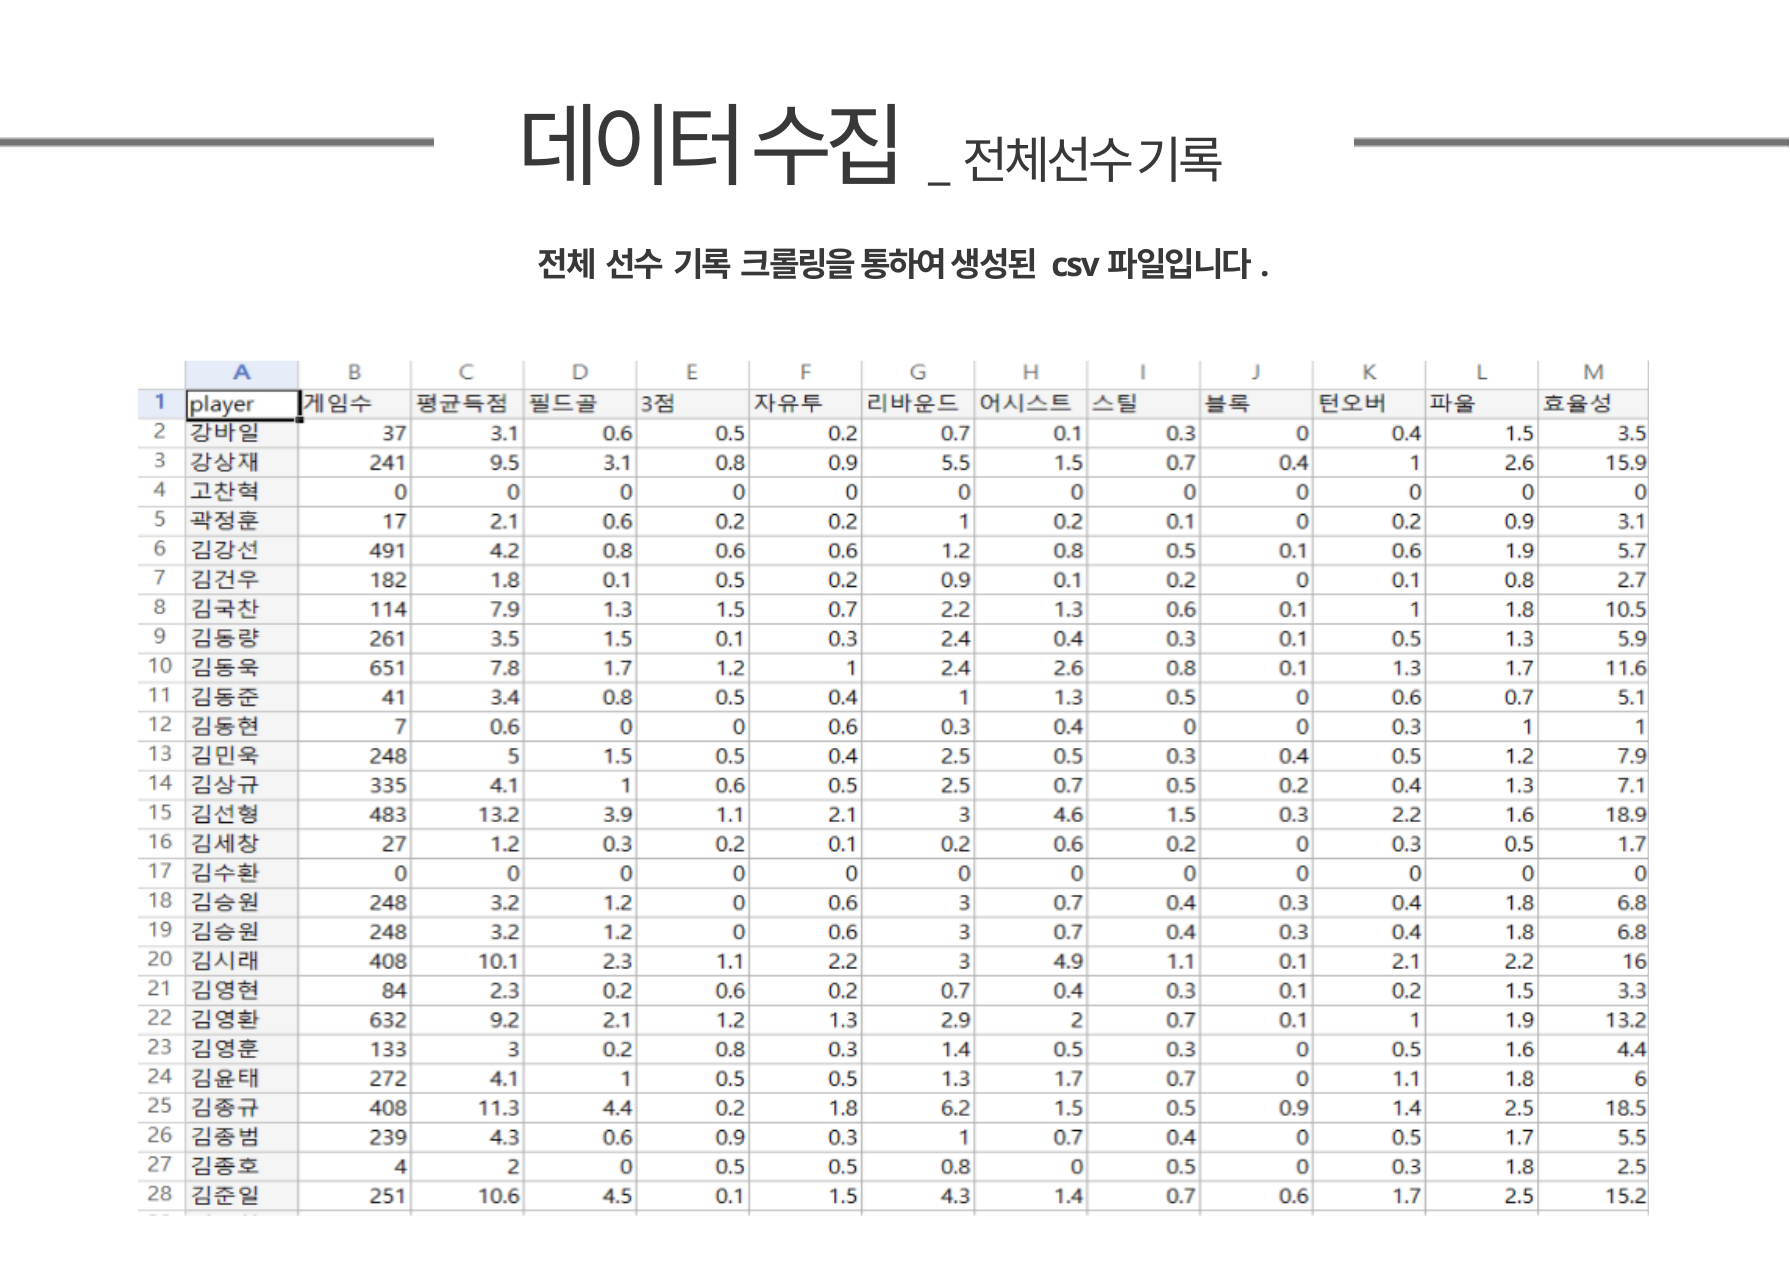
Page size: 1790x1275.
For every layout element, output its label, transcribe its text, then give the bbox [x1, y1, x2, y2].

text_box 전체 선수 기록 크롤링을 통하여 생성된 csv파일입니다. [522, 235, 1638, 291]
text_box 데이터 수집_전체선수 기록 [502, 81, 1678, 204]
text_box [0, 126, 435, 158]
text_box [1354, 126, 1789, 158]
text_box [138, 353, 1651, 1216]
